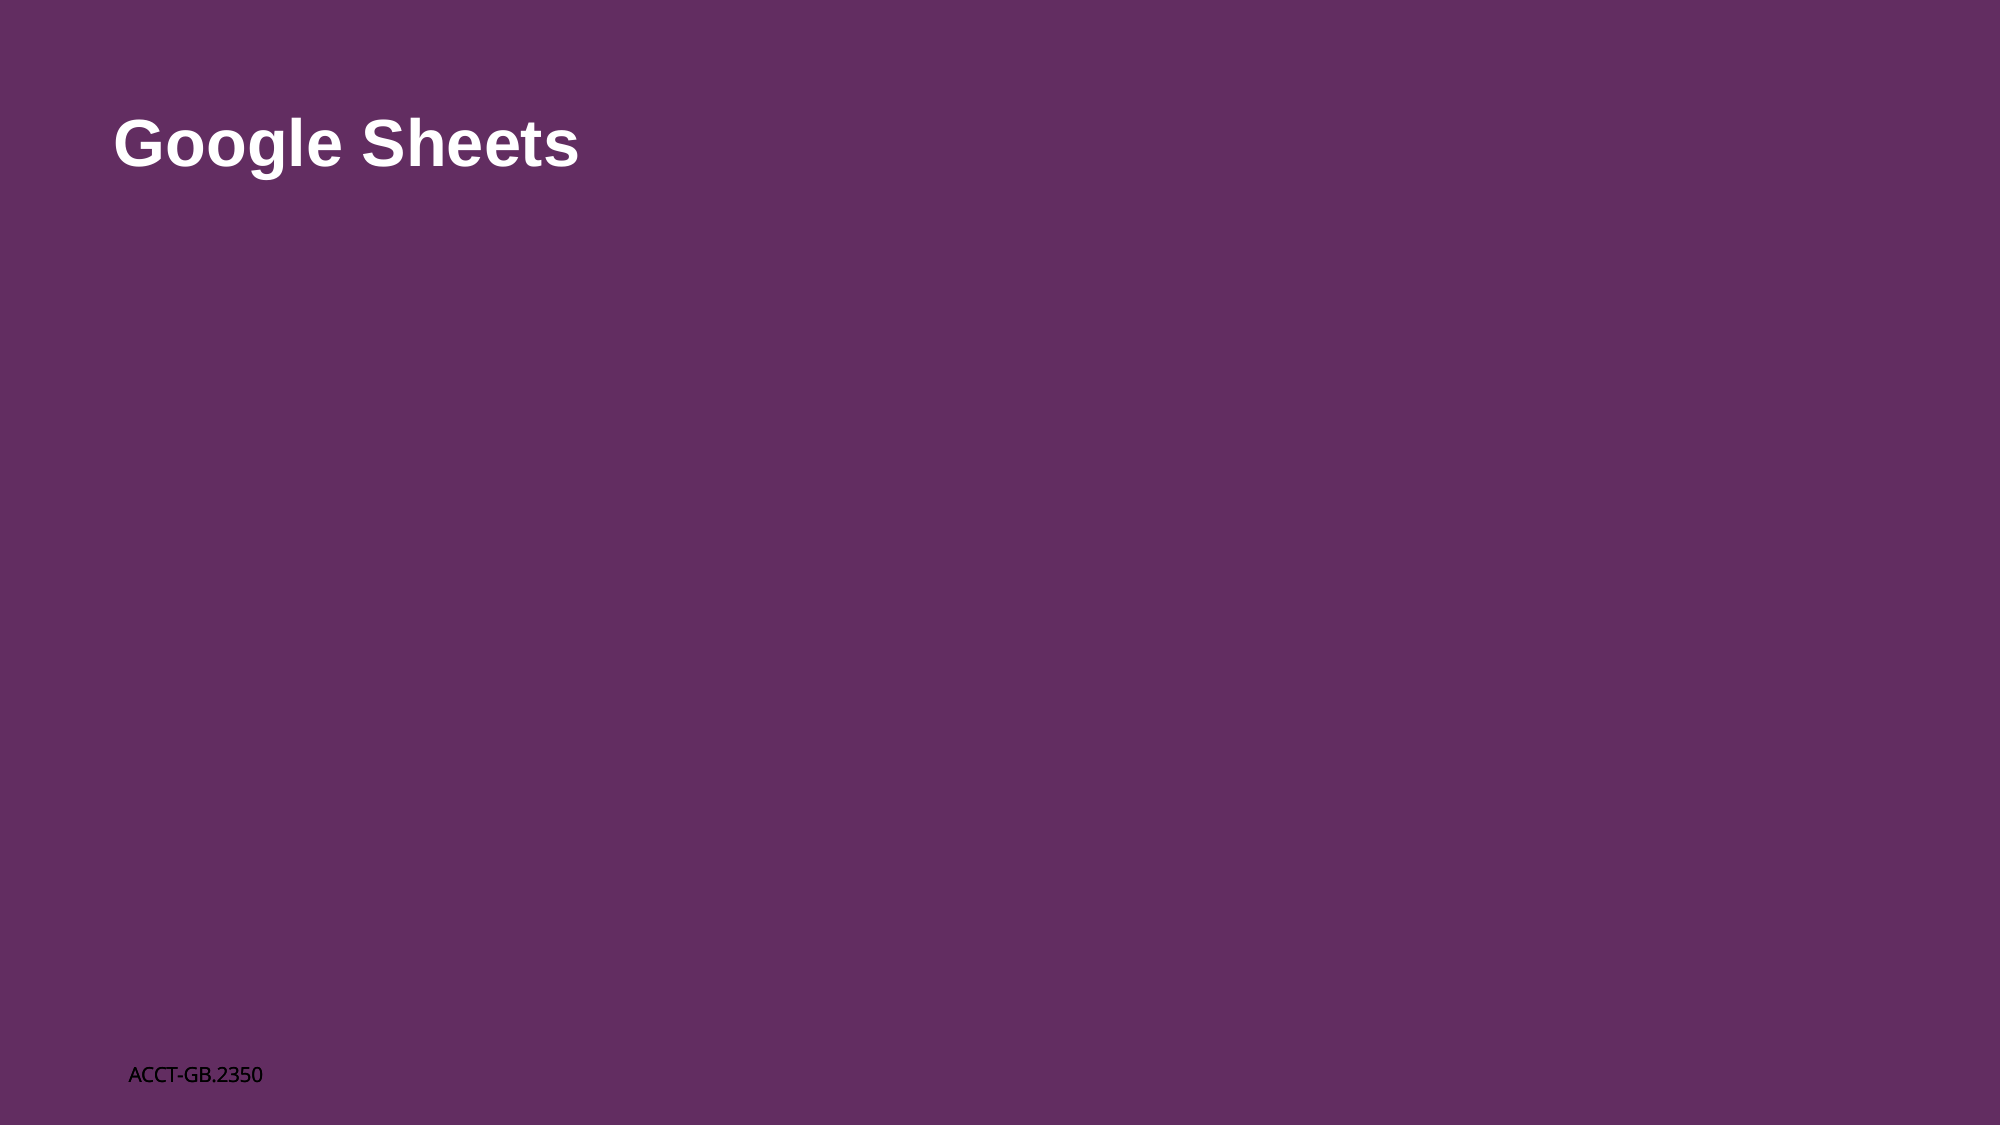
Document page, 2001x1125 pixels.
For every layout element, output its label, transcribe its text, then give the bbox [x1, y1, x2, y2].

title Google Sheets [113, 100, 1887, 181]
